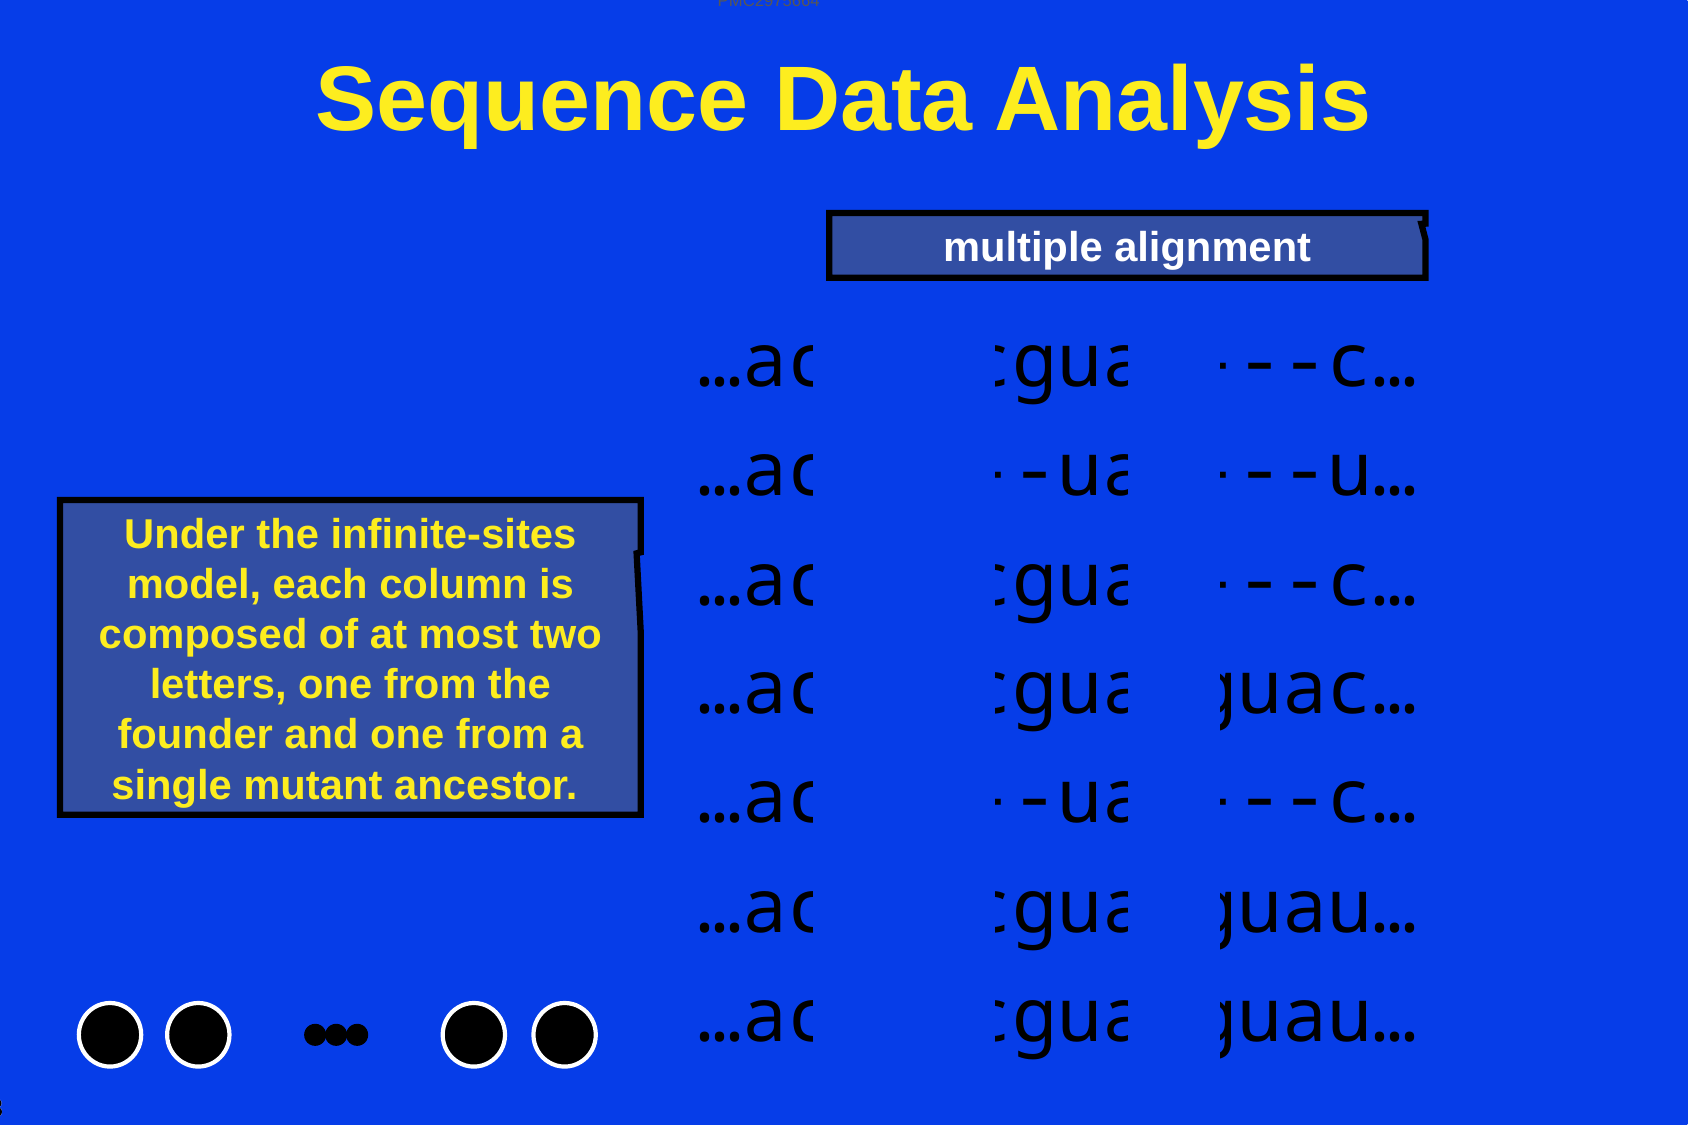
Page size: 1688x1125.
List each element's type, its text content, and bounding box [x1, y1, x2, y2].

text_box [78, 1002, 597, 1067]
text_box Sequence Data Analysis [0, 0, 1688, 188]
text_box Under the infinite-sites model, each column is composed of at most two letters, one from the founder and one from a single mutant ancestor. [60, 499, 641, 815]
text_box multiple alignment [829, 212, 1426, 278]
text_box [751, 304, 1515, 1065]
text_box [814, 308, 1218, 1061]
text_box PMC2975664 [717, 0, 970, 55]
